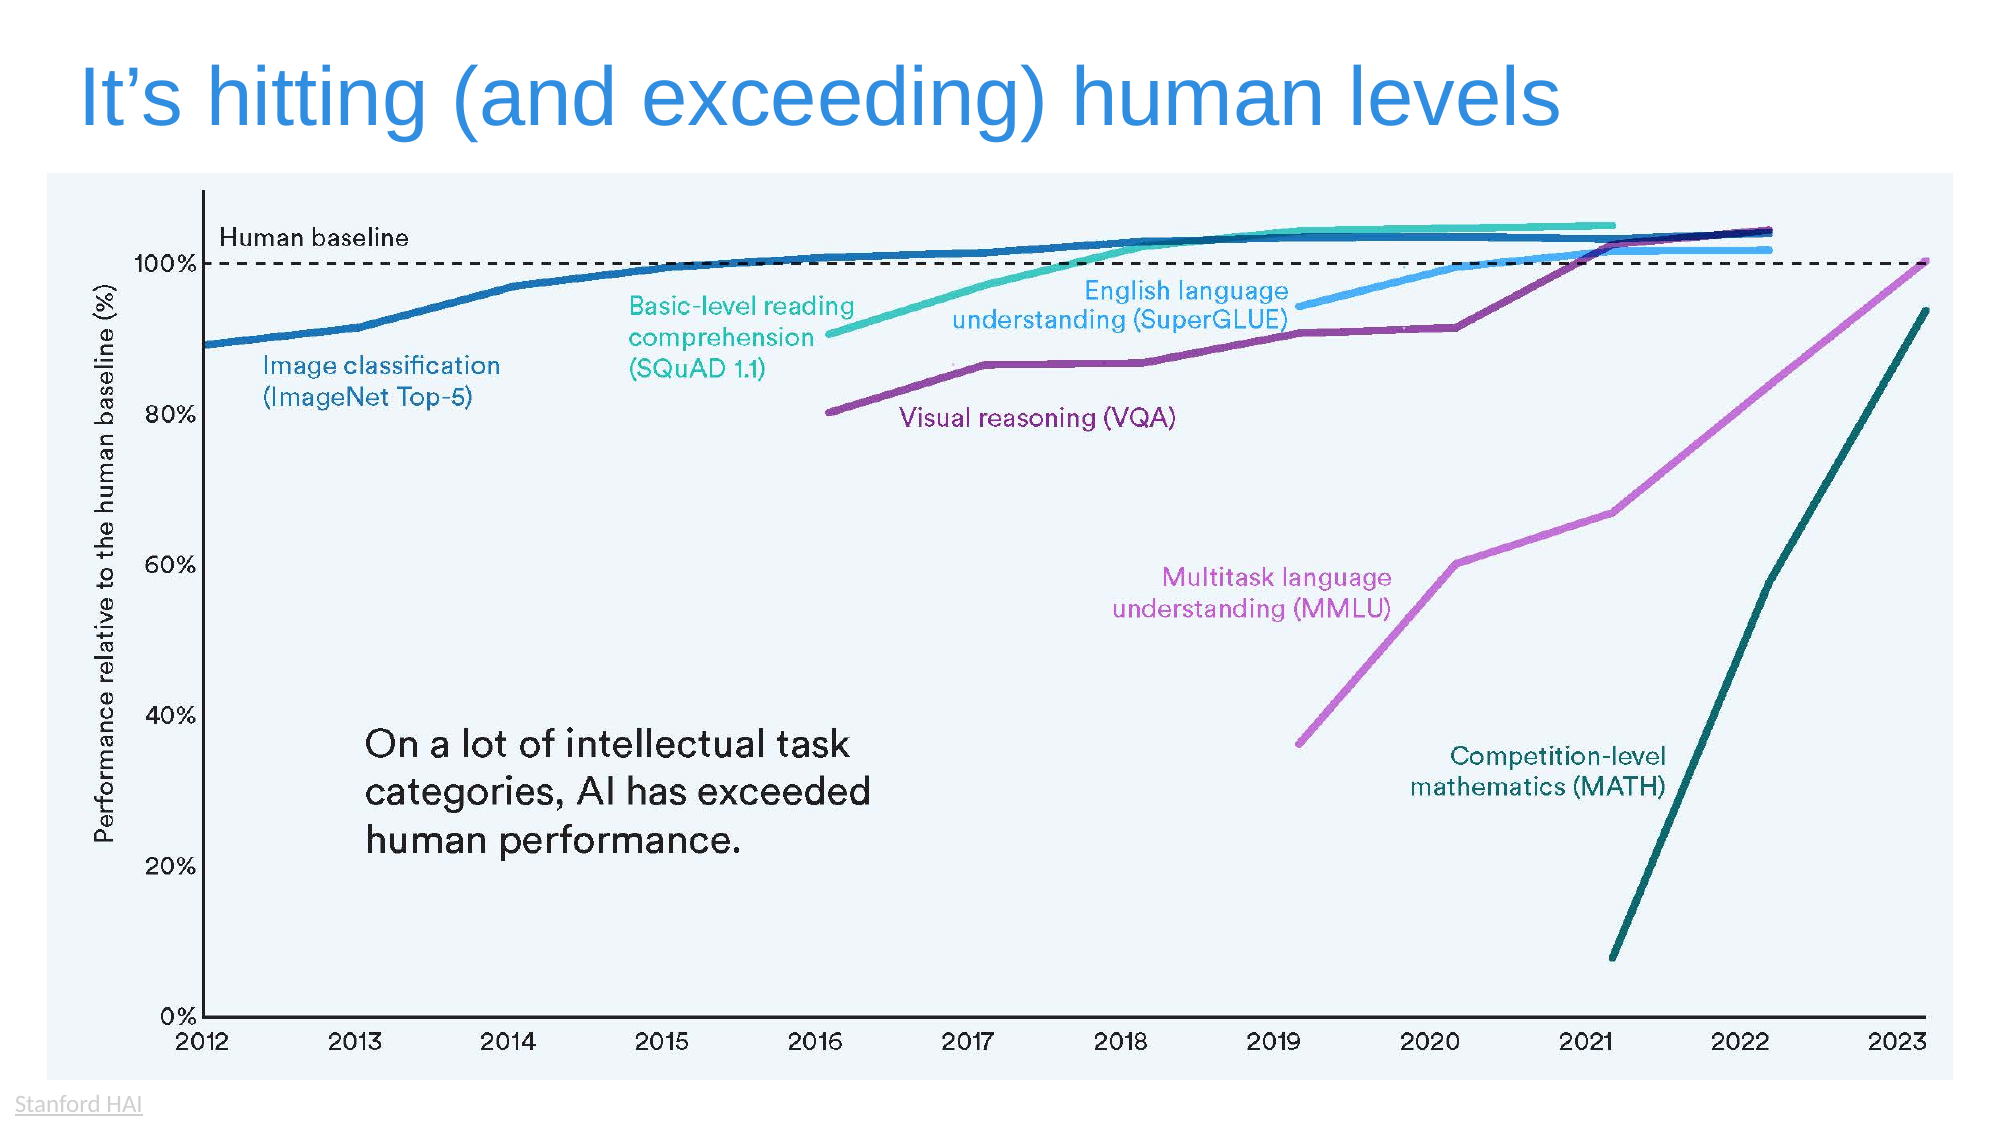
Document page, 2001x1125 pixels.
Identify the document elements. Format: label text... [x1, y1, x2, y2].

text_box Stanford HAI [0, 1079, 1000, 1125]
picture [46, 173, 1954, 1080]
title It’s hitting (and exceeding) human levels [63, 22, 1939, 173]
